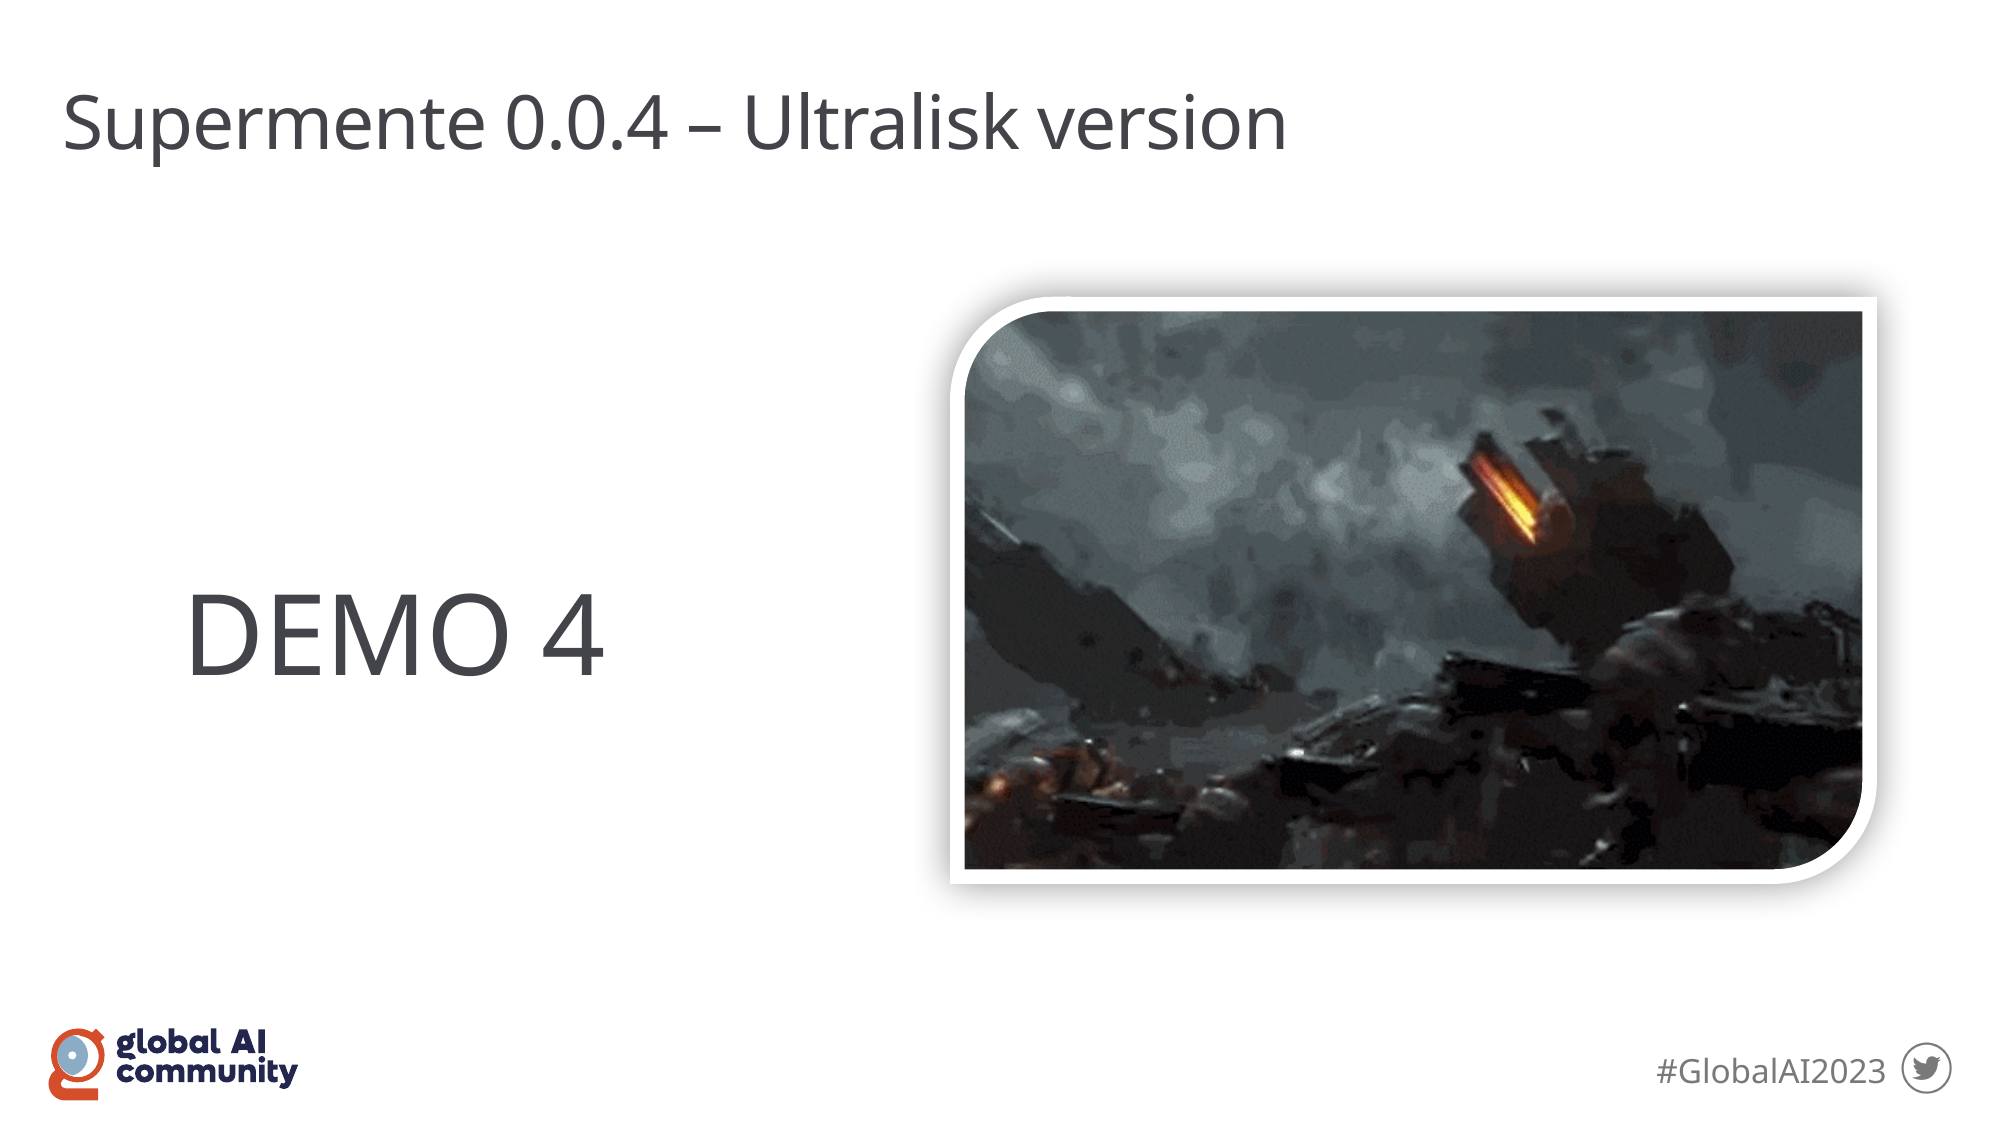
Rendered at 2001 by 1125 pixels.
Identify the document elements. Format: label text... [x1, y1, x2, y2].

picture [957, 303, 1870, 877]
text_box DEMO 4 [182, 562, 676, 698]
title Supermente 0.0.4 – Ultralisk version [62, 75, 1870, 166]
